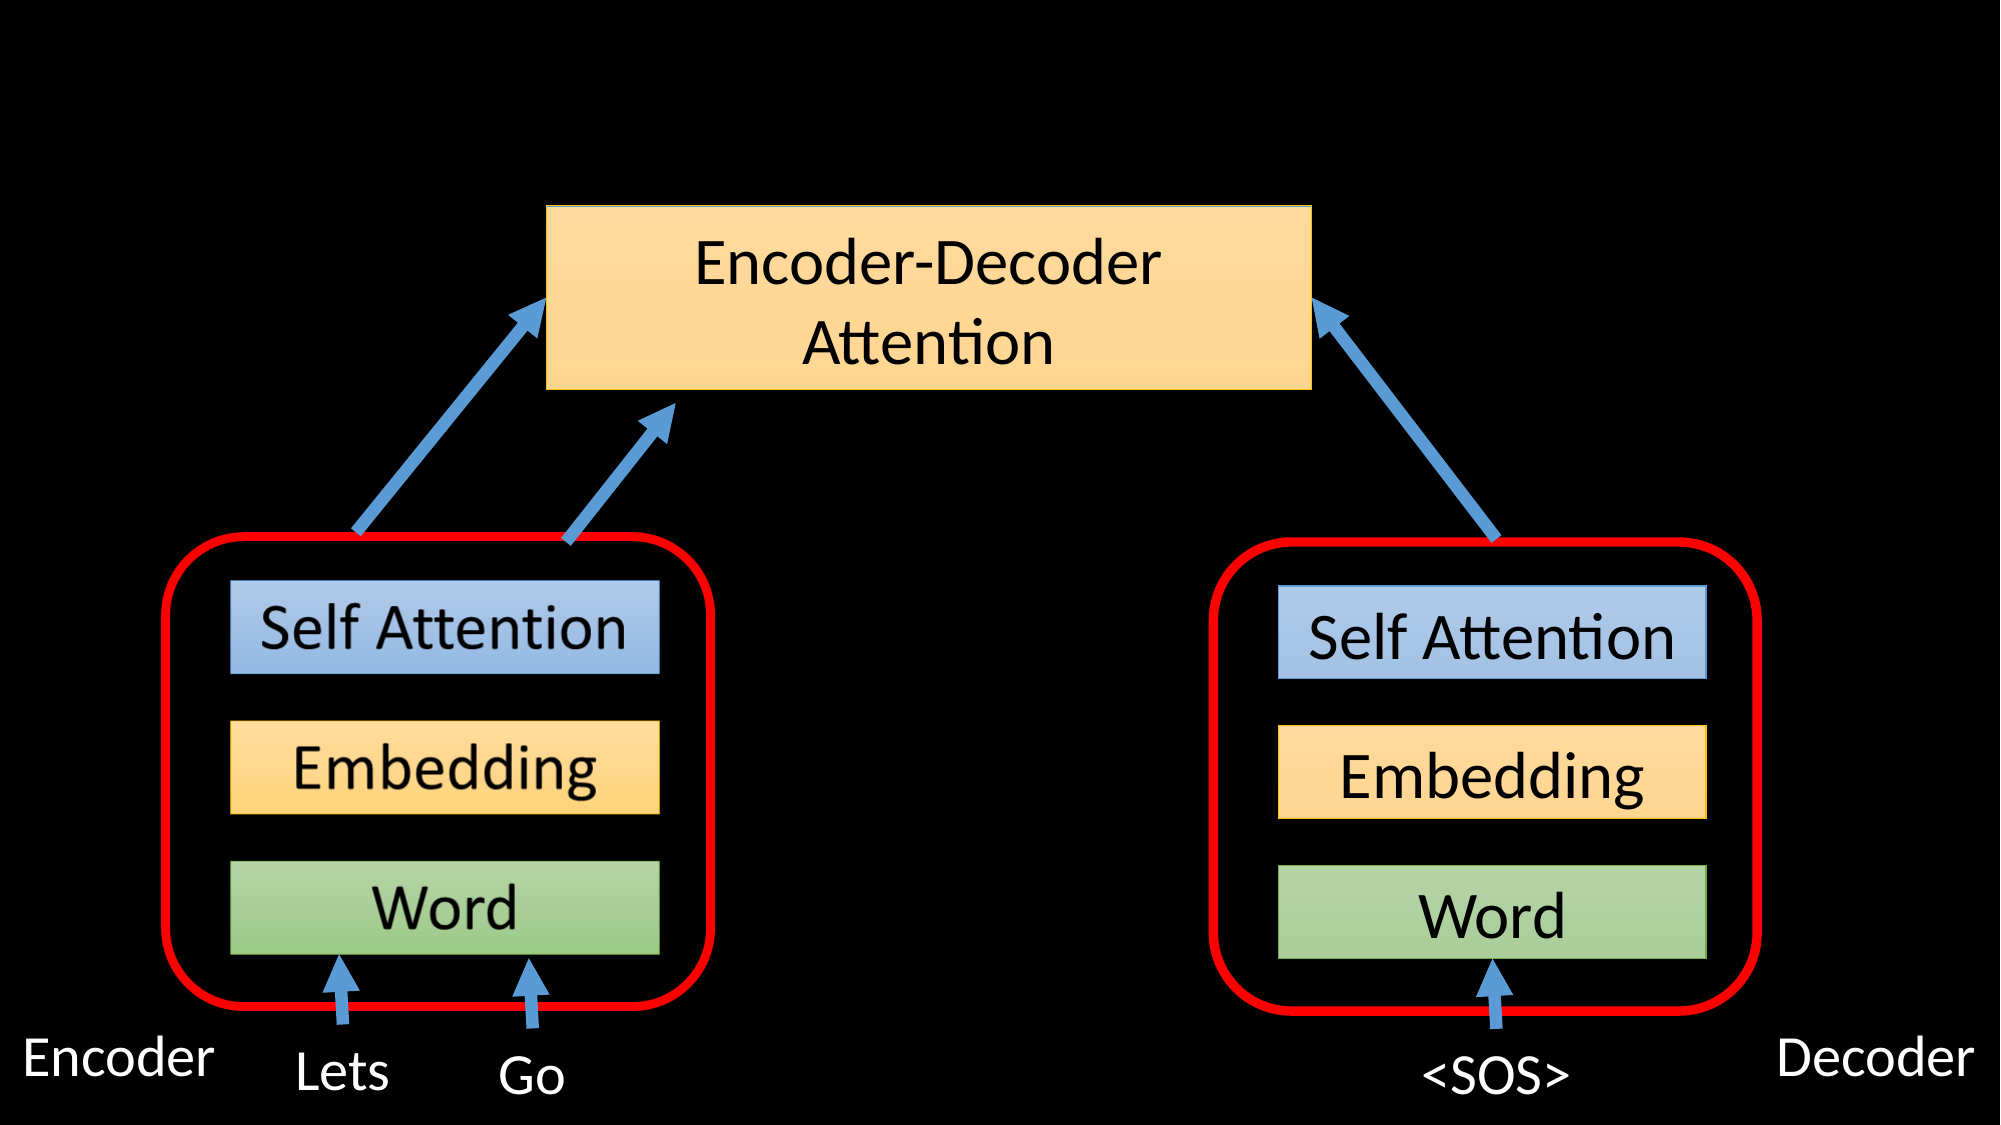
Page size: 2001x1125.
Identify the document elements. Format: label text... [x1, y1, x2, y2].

text_box Decoder [1757, 1011, 1996, 1096]
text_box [565, 402, 676, 542]
text_box Encoder [0, 1011, 239, 1096]
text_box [528, 958, 533, 1029]
text_box Encoder-Decoder Attention [546, 205, 1312, 390]
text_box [339, 954, 344, 1025]
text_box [1311, 297, 1497, 539]
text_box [1492, 958, 1497, 1029]
text_box Lets [223, 1024, 463, 1110]
text_box Go [413, 1028, 652, 1114]
picture [161, 532, 715, 1012]
text_box <SOS> [1377, 1028, 1616, 1114]
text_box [355, 297, 547, 533]
text_box [1212, 540, 1759, 1013]
